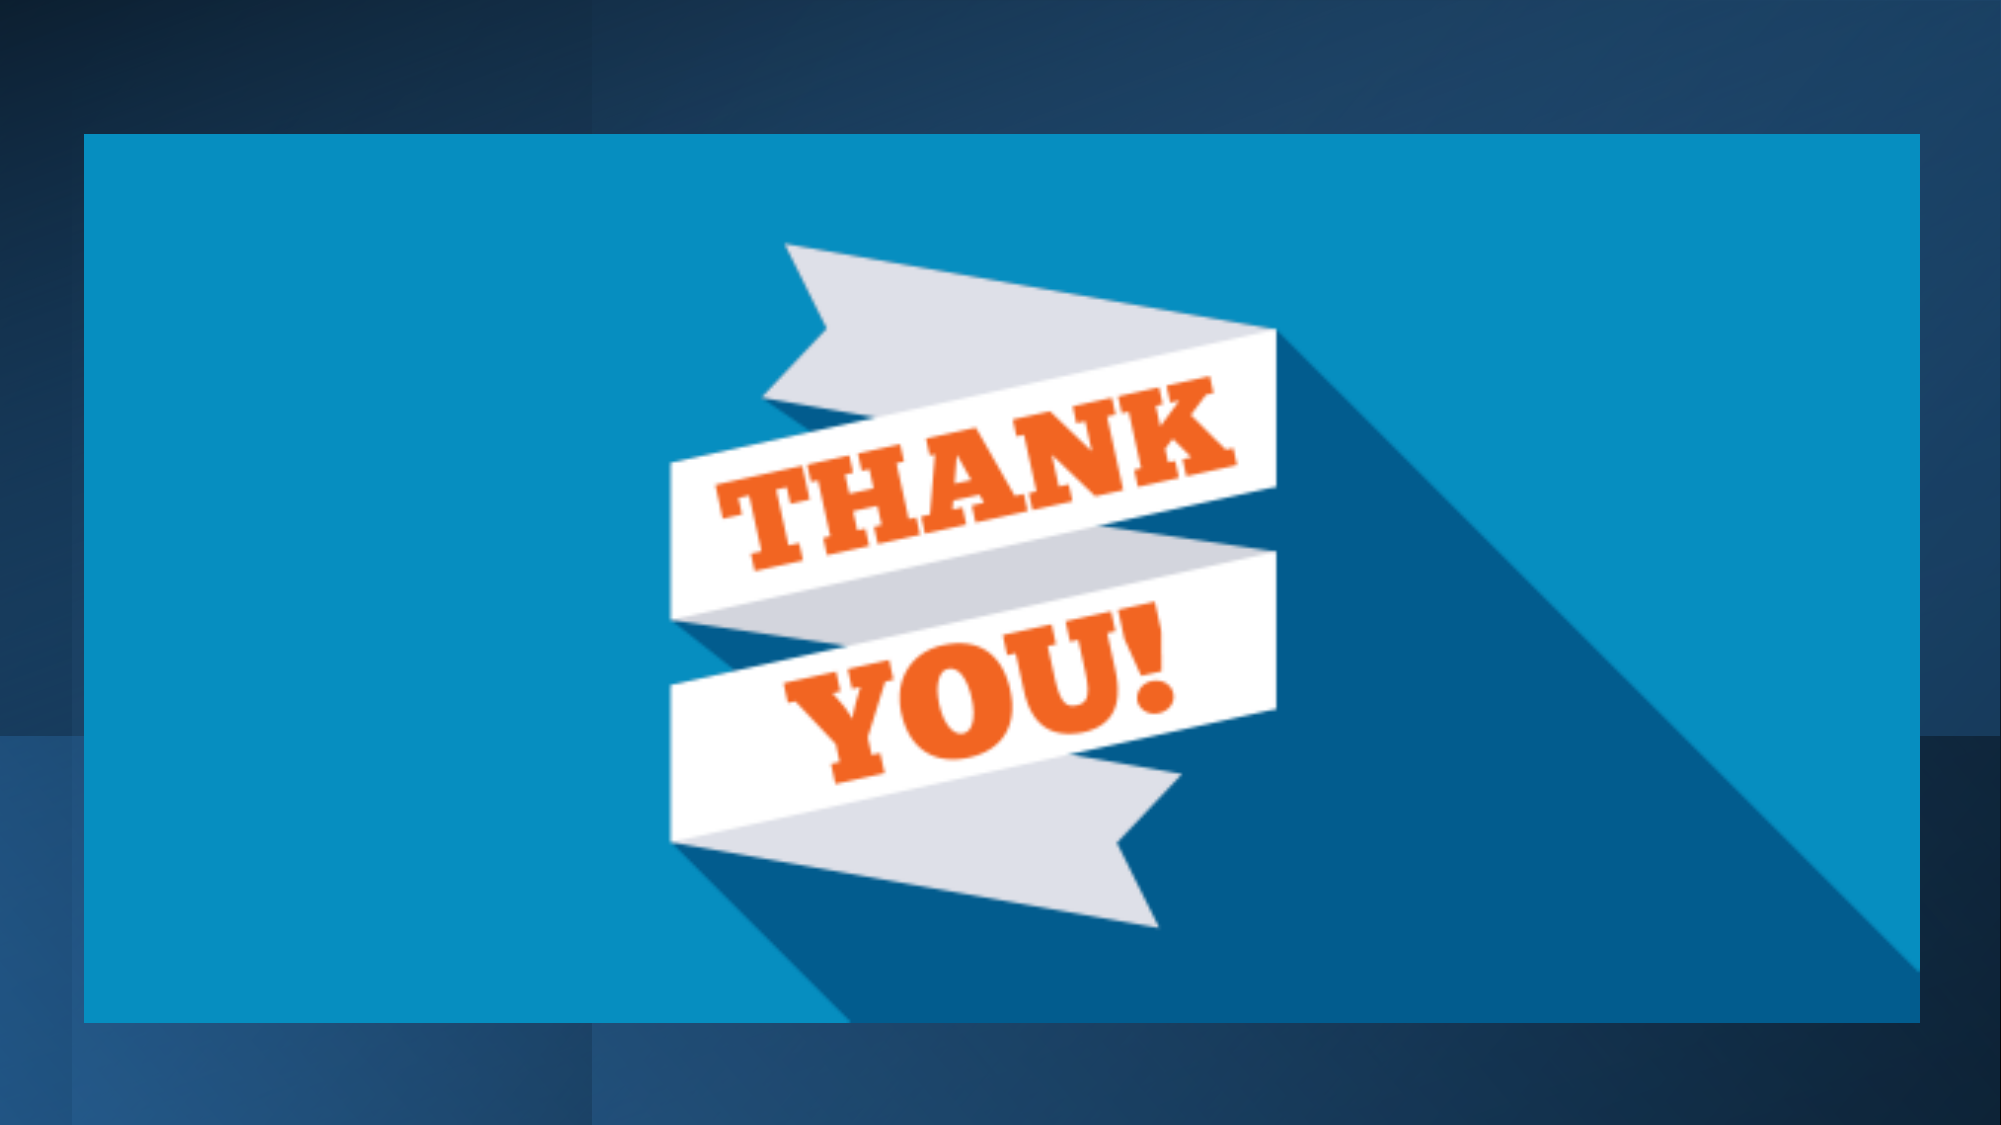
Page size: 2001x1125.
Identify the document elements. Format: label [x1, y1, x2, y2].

text_box [0, 0, 592, 736]
text_box [0, 736, 2000, 1125]
text_box [592, 0, 2000, 736]
picture [669, 243, 1920, 1023]
